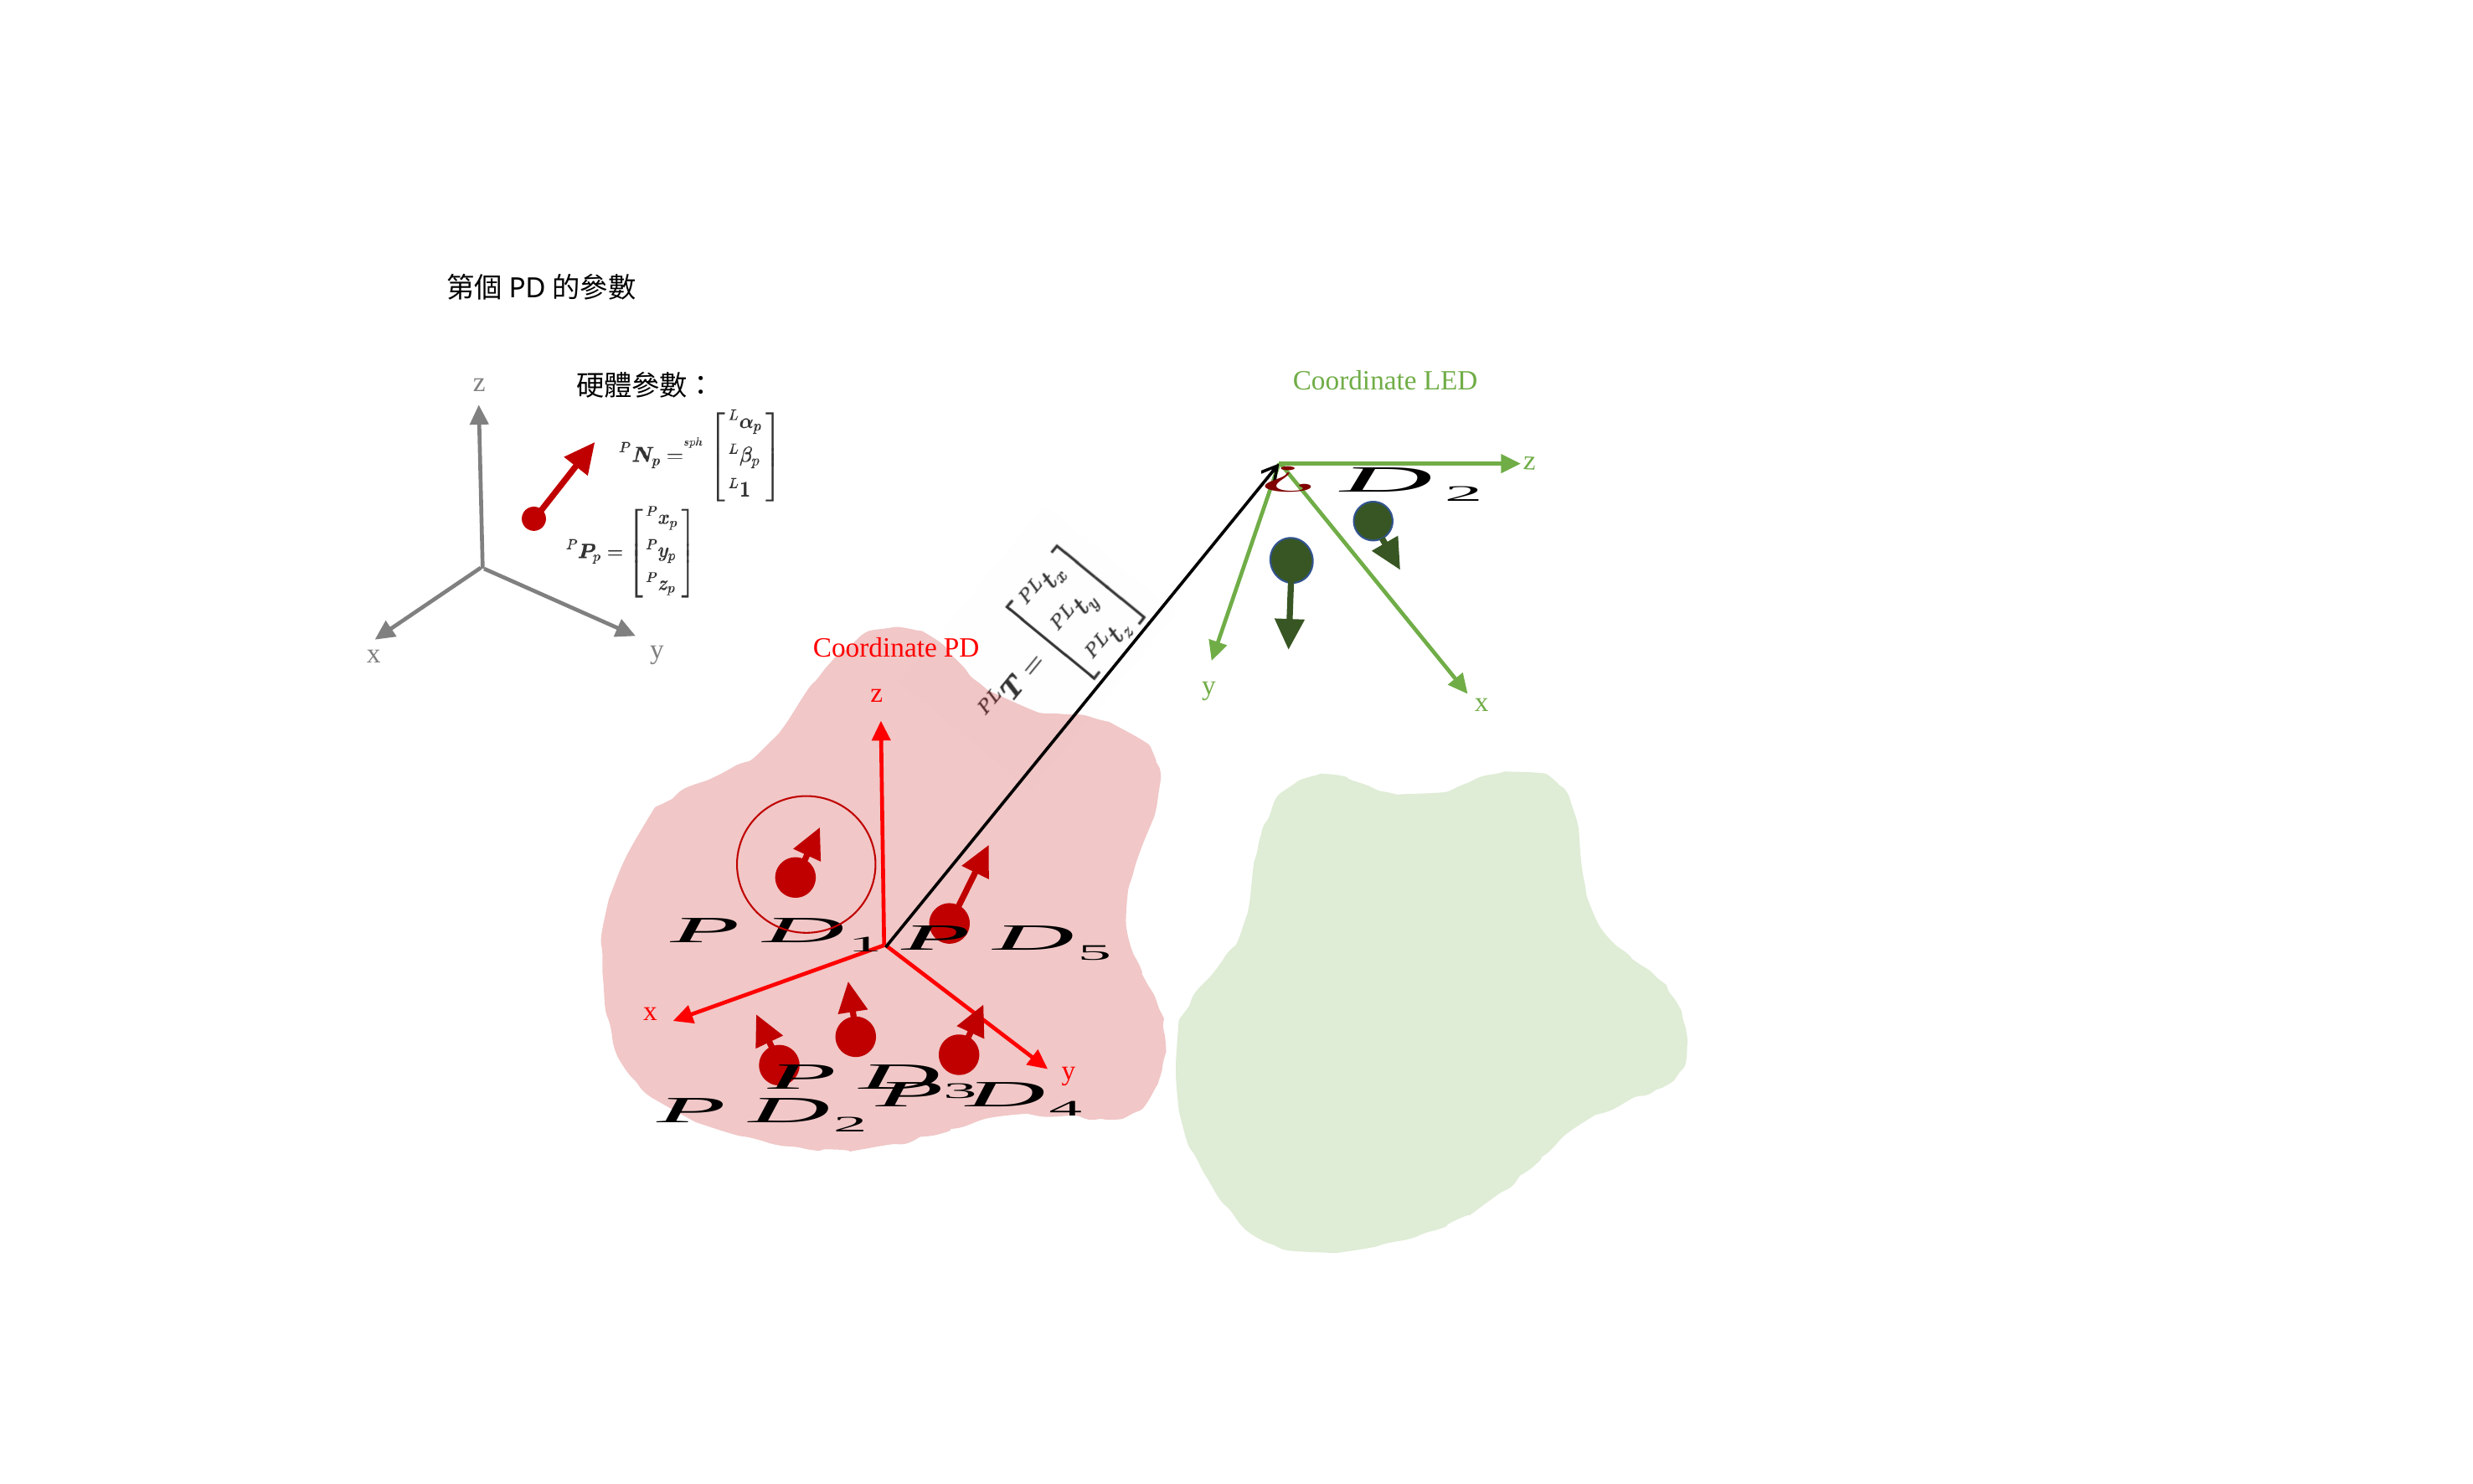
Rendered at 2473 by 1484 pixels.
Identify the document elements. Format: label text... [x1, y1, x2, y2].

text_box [823, 994, 884, 1052]
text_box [880, 720, 884, 945]
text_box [743, 1023, 803, 1081]
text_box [913, 858, 1002, 931]
text_box [600, 669, 1167, 1153]
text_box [770, 836, 832, 894]
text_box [1350, 504, 1411, 562]
text_box Coordinate PD [800, 622, 885, 669]
text_box x [1462, 678, 1518, 724]
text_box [885, 948, 1048, 1069]
text_box [736, 795, 877, 934]
text_box z [1509, 435, 1569, 484]
text_box z [858, 669, 885, 714]
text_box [672, 945, 884, 1021]
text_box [935, 1013, 995, 1071]
text_box [1174, 770, 1689, 1255]
text_box x [631, 986, 687, 1033]
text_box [1246, 569, 1356, 612]
text_box y [1048, 1046, 1105, 1092]
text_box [1280, 463, 1468, 694]
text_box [885, 463, 1280, 948]
picture [691, 395, 789, 610]
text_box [354, 358, 691, 676]
text_box Coordinate LED [1280, 355, 1576, 401]
